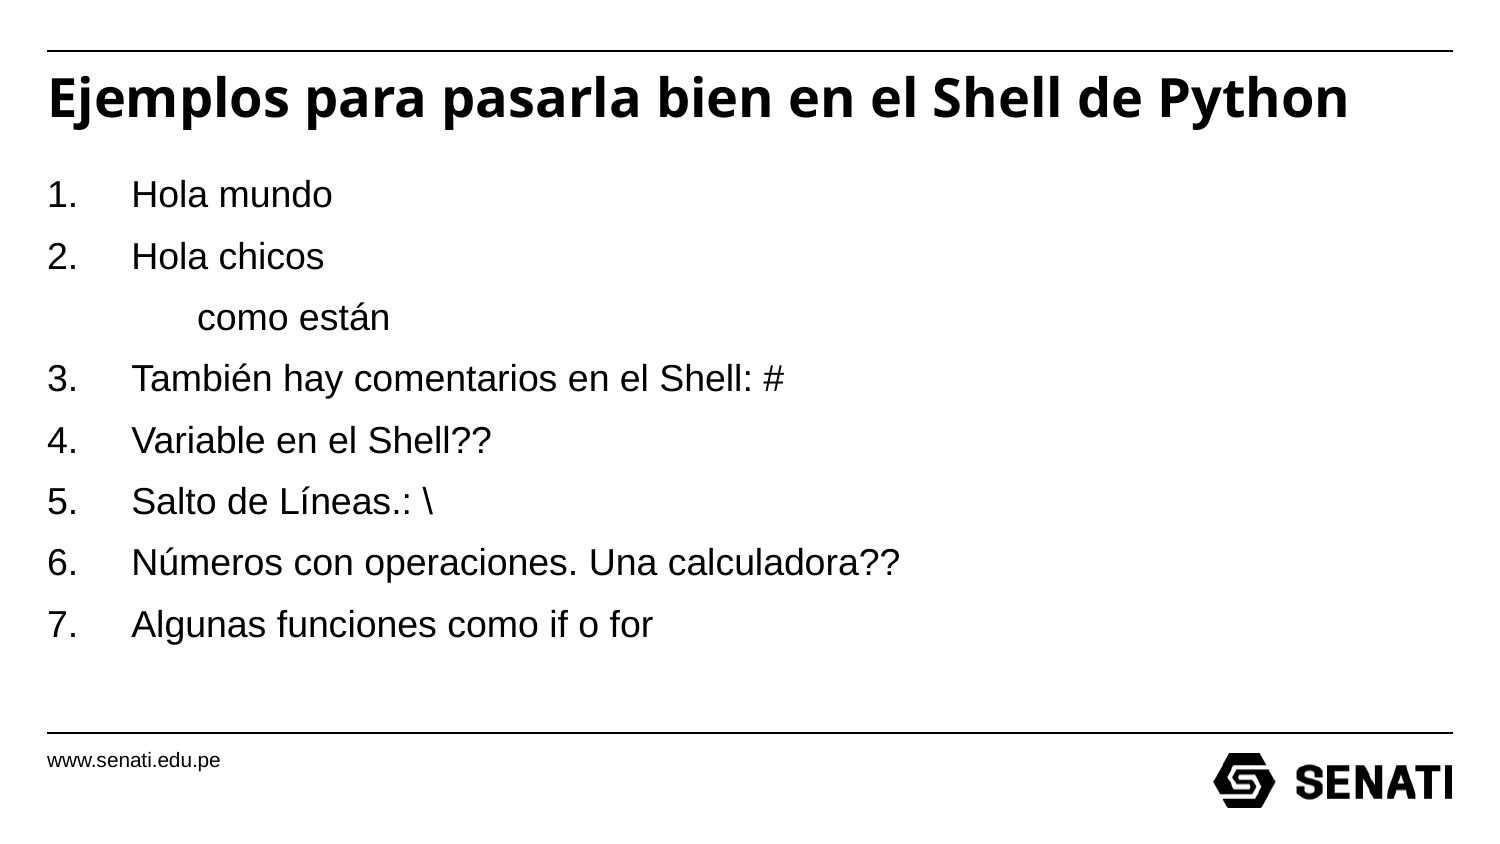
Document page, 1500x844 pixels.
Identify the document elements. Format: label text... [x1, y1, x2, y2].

list Hola mundo Hola chicos como están También hay comentarios en el Shell: # Variable en el Shell?? Salto de Líneas.: \ Números con operaciones. Una calculadora?? Algunas funciones como if o for [47, 175, 1316, 688]
title Ejemplos para pasarla bien en el Shell de Python [47, 71, 1453, 153]
